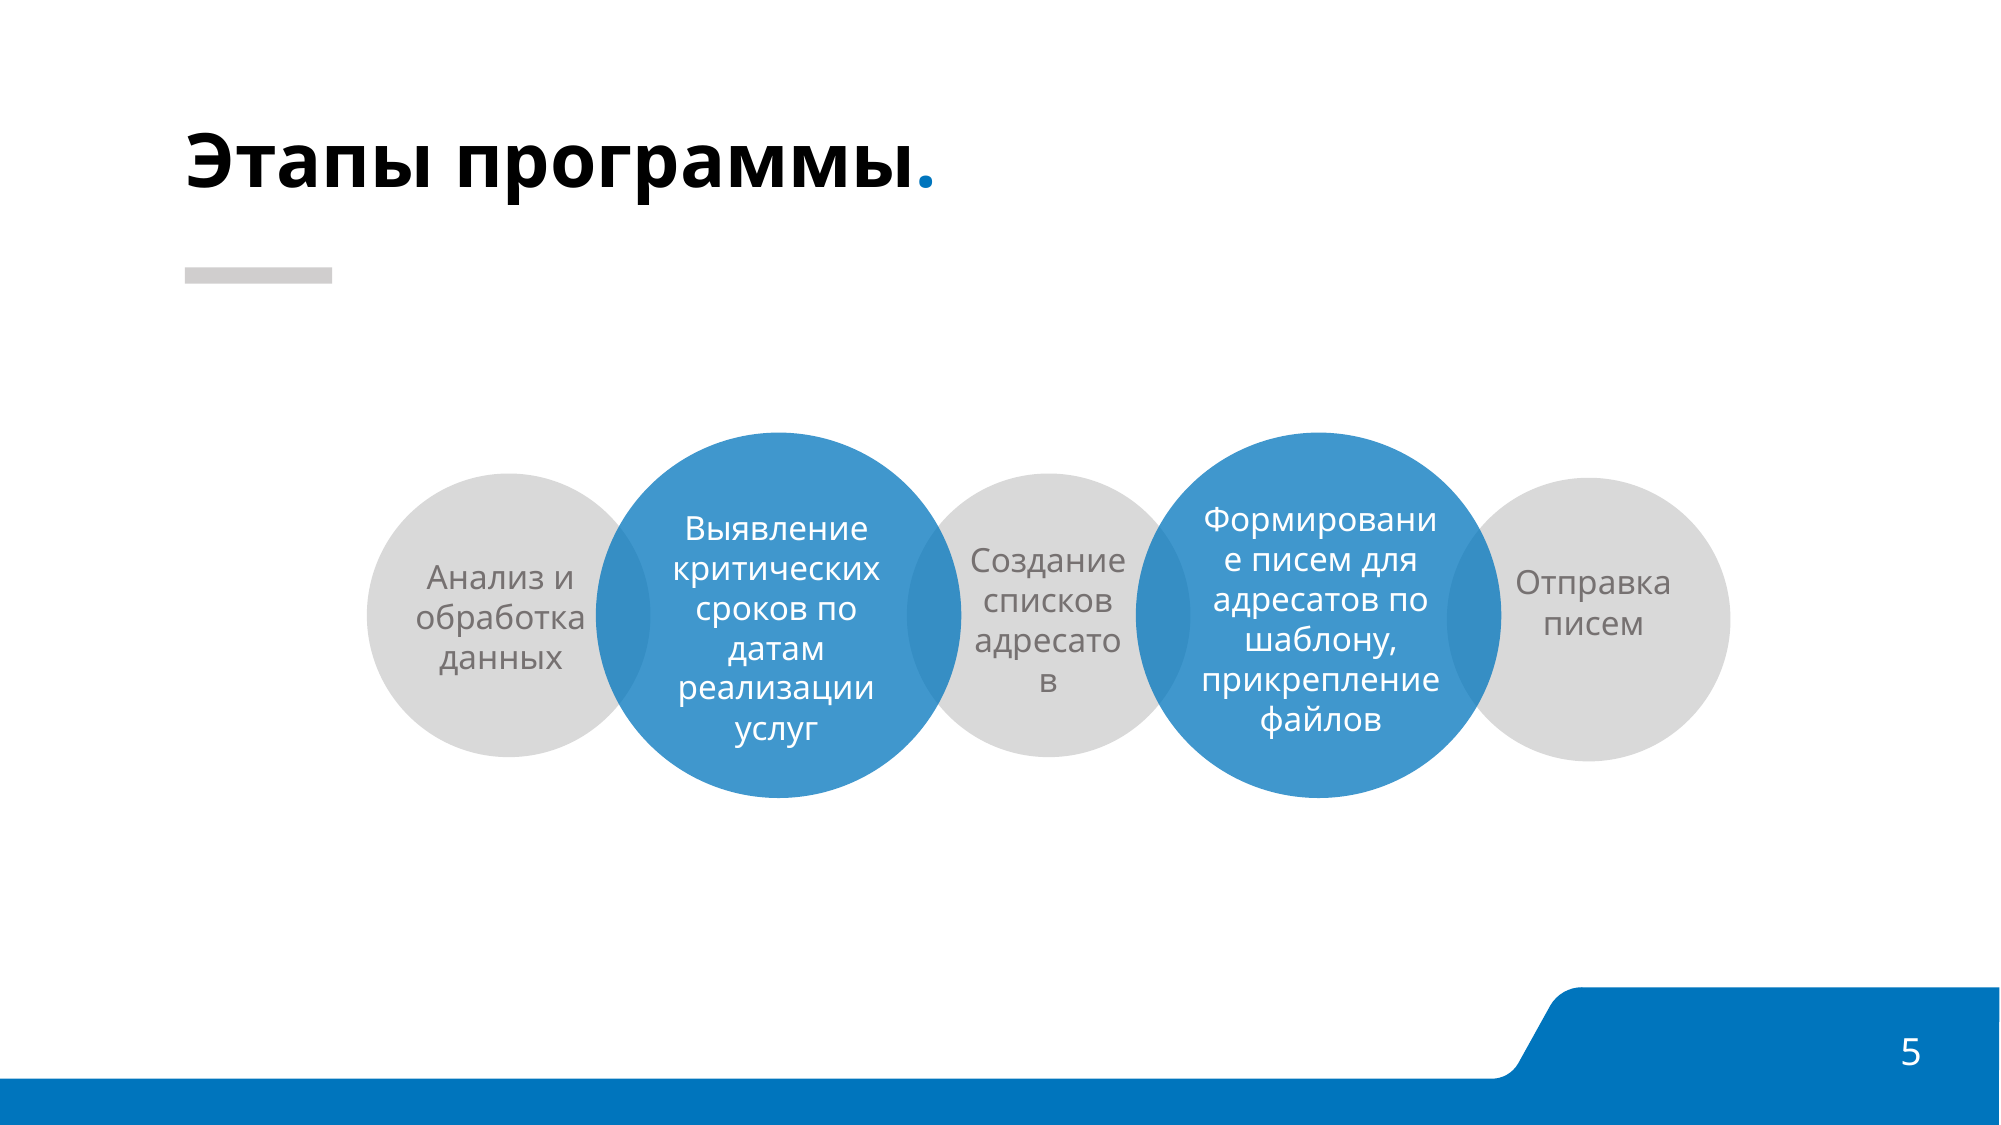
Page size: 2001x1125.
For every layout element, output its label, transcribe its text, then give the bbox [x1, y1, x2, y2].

text_box Формирование писем для адресатов по шаблону, прикрепление файлов [1184, 490, 1457, 745]
text_box [607, 431, 953, 741]
text_box Этапы программы. [170, 105, 1734, 211]
slide_number 5 [1879, 1020, 1937, 1081]
text_box [1477, 476, 1732, 763]
text_box [382, 472, 619, 548]
text_box [1143, 431, 1453, 741]
text_box Анализ и обработка данных [371, 548, 630, 684]
text_box Отправка писем [1499, 554, 1688, 649]
text_box [939, 673, 1159, 759]
text_box [1457, 494, 1500, 737]
text_box Выявление критических сроков по датам реализации услуг [640, 499, 913, 754]
text_box [658, 754, 900, 800]
text_box [365, 577, 371, 654]
text_box Создание списков адресатов [953, 531, 1143, 707]
text_box [939, 472, 1159, 558]
text_box [1188, 745, 1449, 800]
text_box [383, 684, 619, 759]
